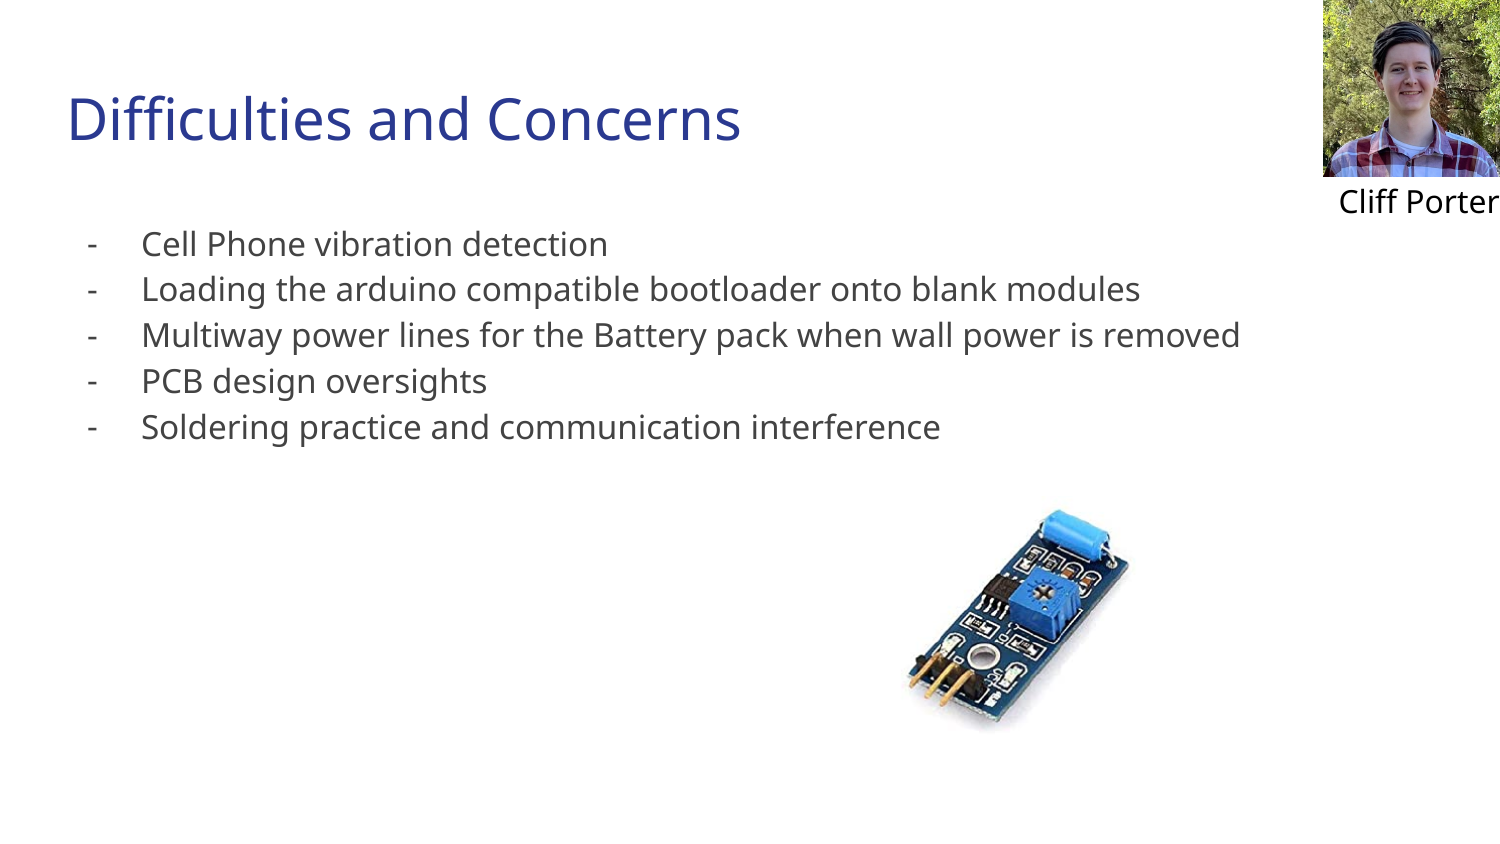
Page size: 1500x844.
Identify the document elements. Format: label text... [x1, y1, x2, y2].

picture [880, 484, 1182, 739]
text_box Cliff Porter [1323, 184, 1500, 236]
list Cell Phone vibration detection Loading the arduino compatible bootloader onto blank modules Multiway power lines for the Battery pack when wall power is removed PCB design oversights Soldering practice and communication interference [51, 201, 1449, 750]
picture [1323, 0, 1500, 177]
title Difficulties and Concerns [51, 67, 1318, 167]
